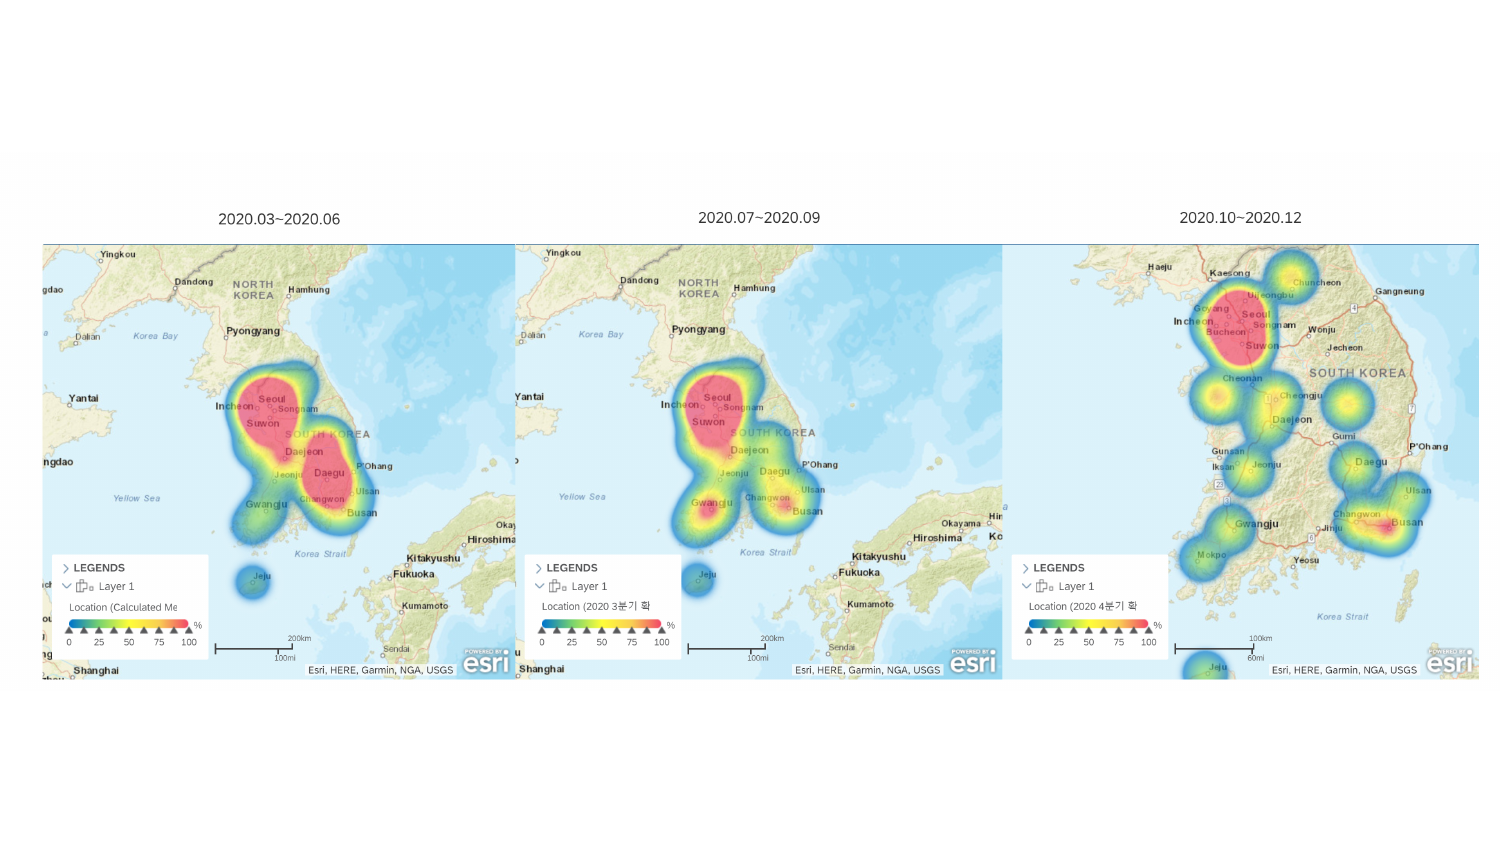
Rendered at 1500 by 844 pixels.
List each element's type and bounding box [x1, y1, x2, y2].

picture [0, 152, 1500, 691]
